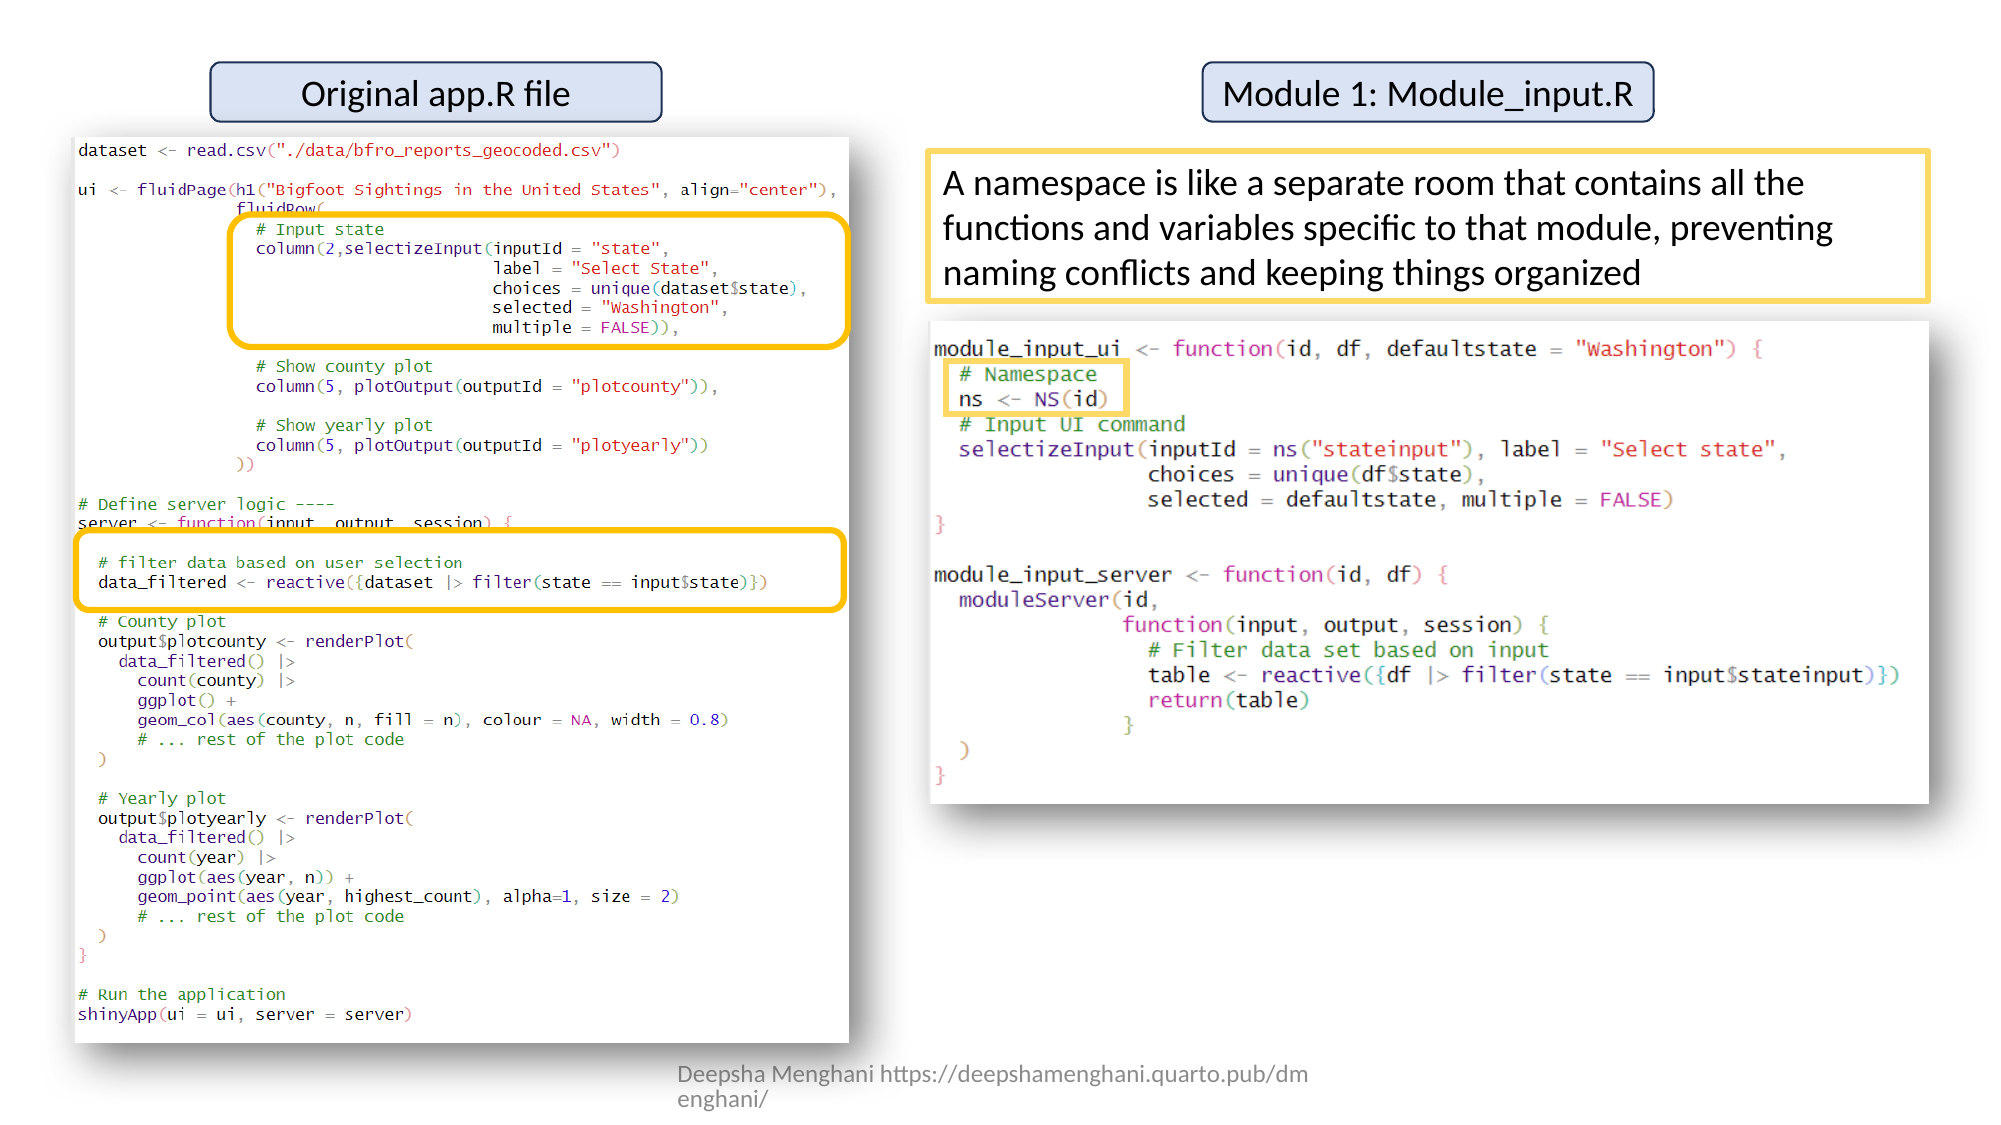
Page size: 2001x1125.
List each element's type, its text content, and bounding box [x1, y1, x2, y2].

picture [71, 137, 849, 1043]
text_box Original app.R file [209, 61, 663, 120]
text_box A namespace is like a separate room that contains all the functions and variables specific to that module, preventing naming conflicts and keeping things organized [928, 150, 1929, 301]
picture [928, 321, 1929, 804]
footer Deepsha Menghani https://deepshamenghani.quarto.pub/dmenghani/ [662, 1042, 1338, 1103]
text_box Module 1: Module_input.R [1201, 61, 1655, 123]
